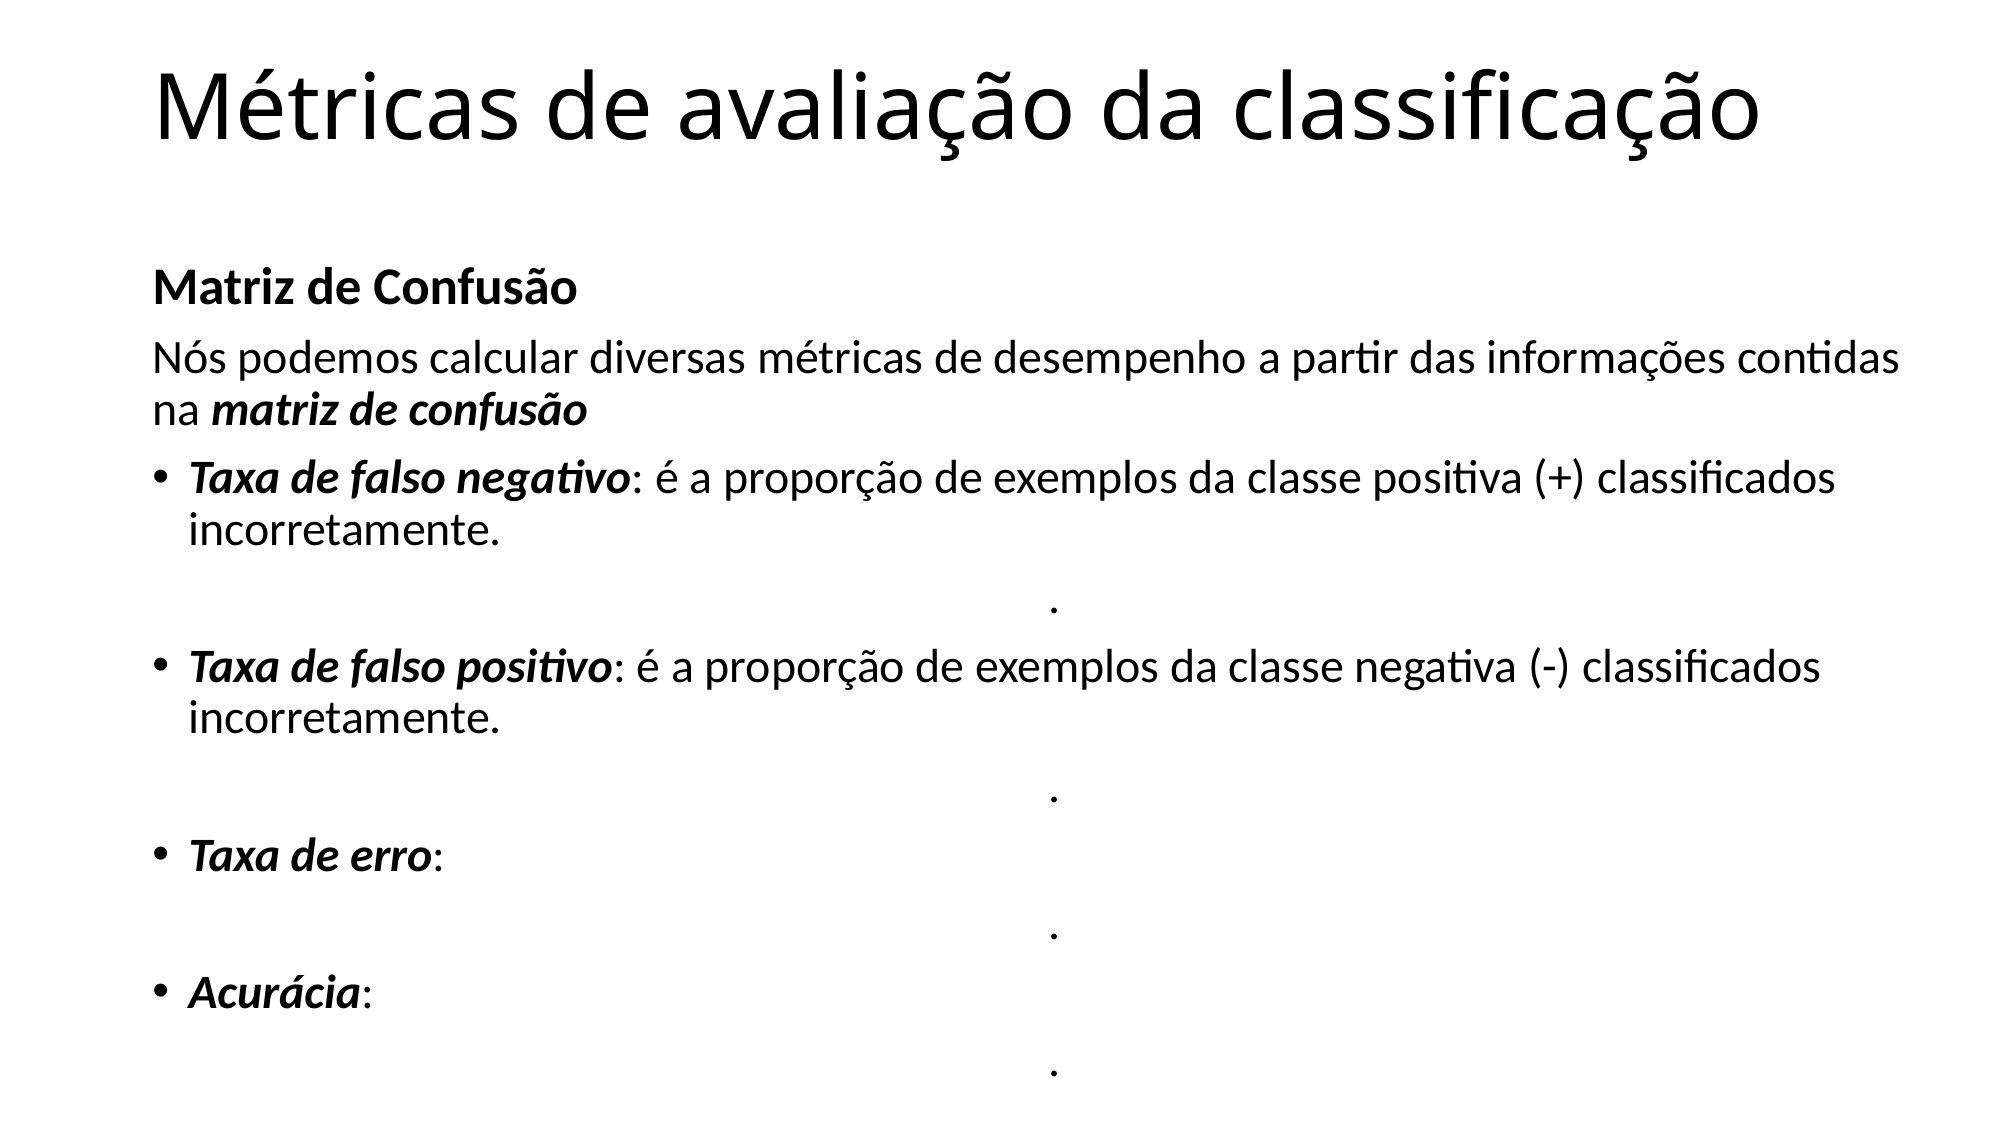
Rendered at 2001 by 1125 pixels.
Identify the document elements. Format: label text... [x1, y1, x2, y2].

title Métricas de avaliação da classificação [137, 30, 1863, 190]
